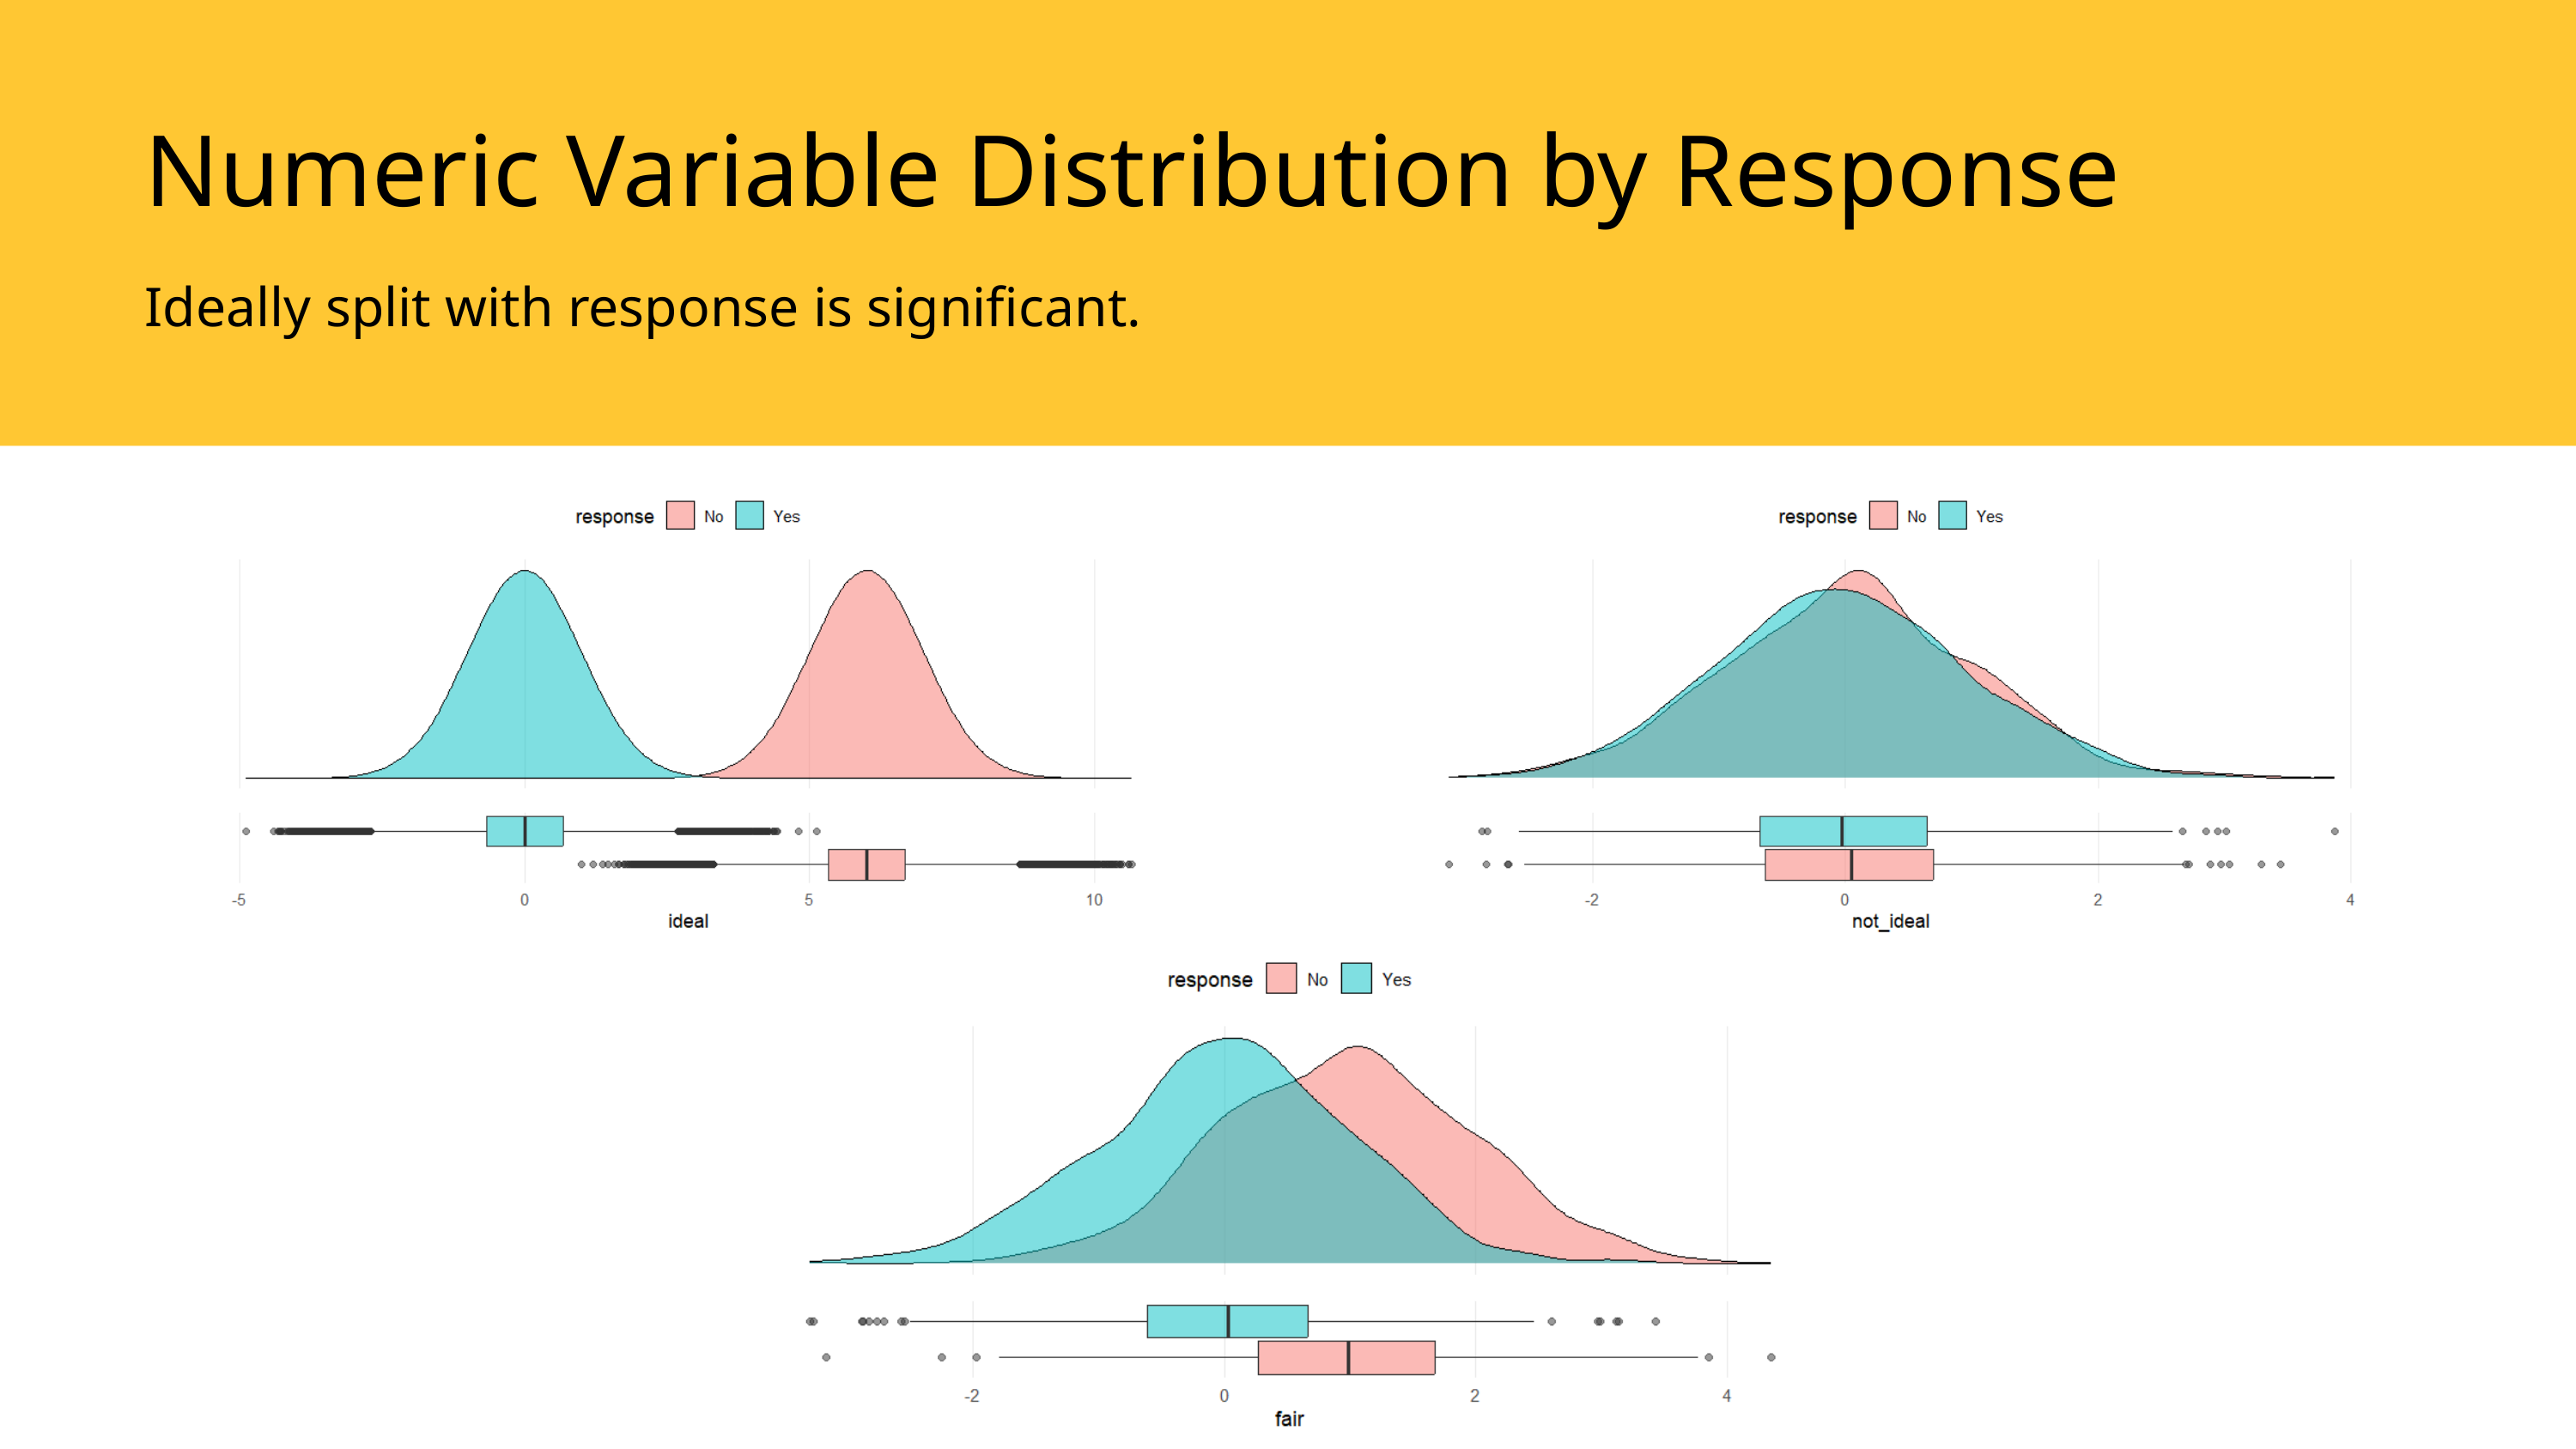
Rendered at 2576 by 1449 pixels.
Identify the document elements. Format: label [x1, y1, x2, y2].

text_box [144, 118, 2287, 336]
picture [186, 481, 2390, 1441]
text_box [0, 0, 2576, 446]
